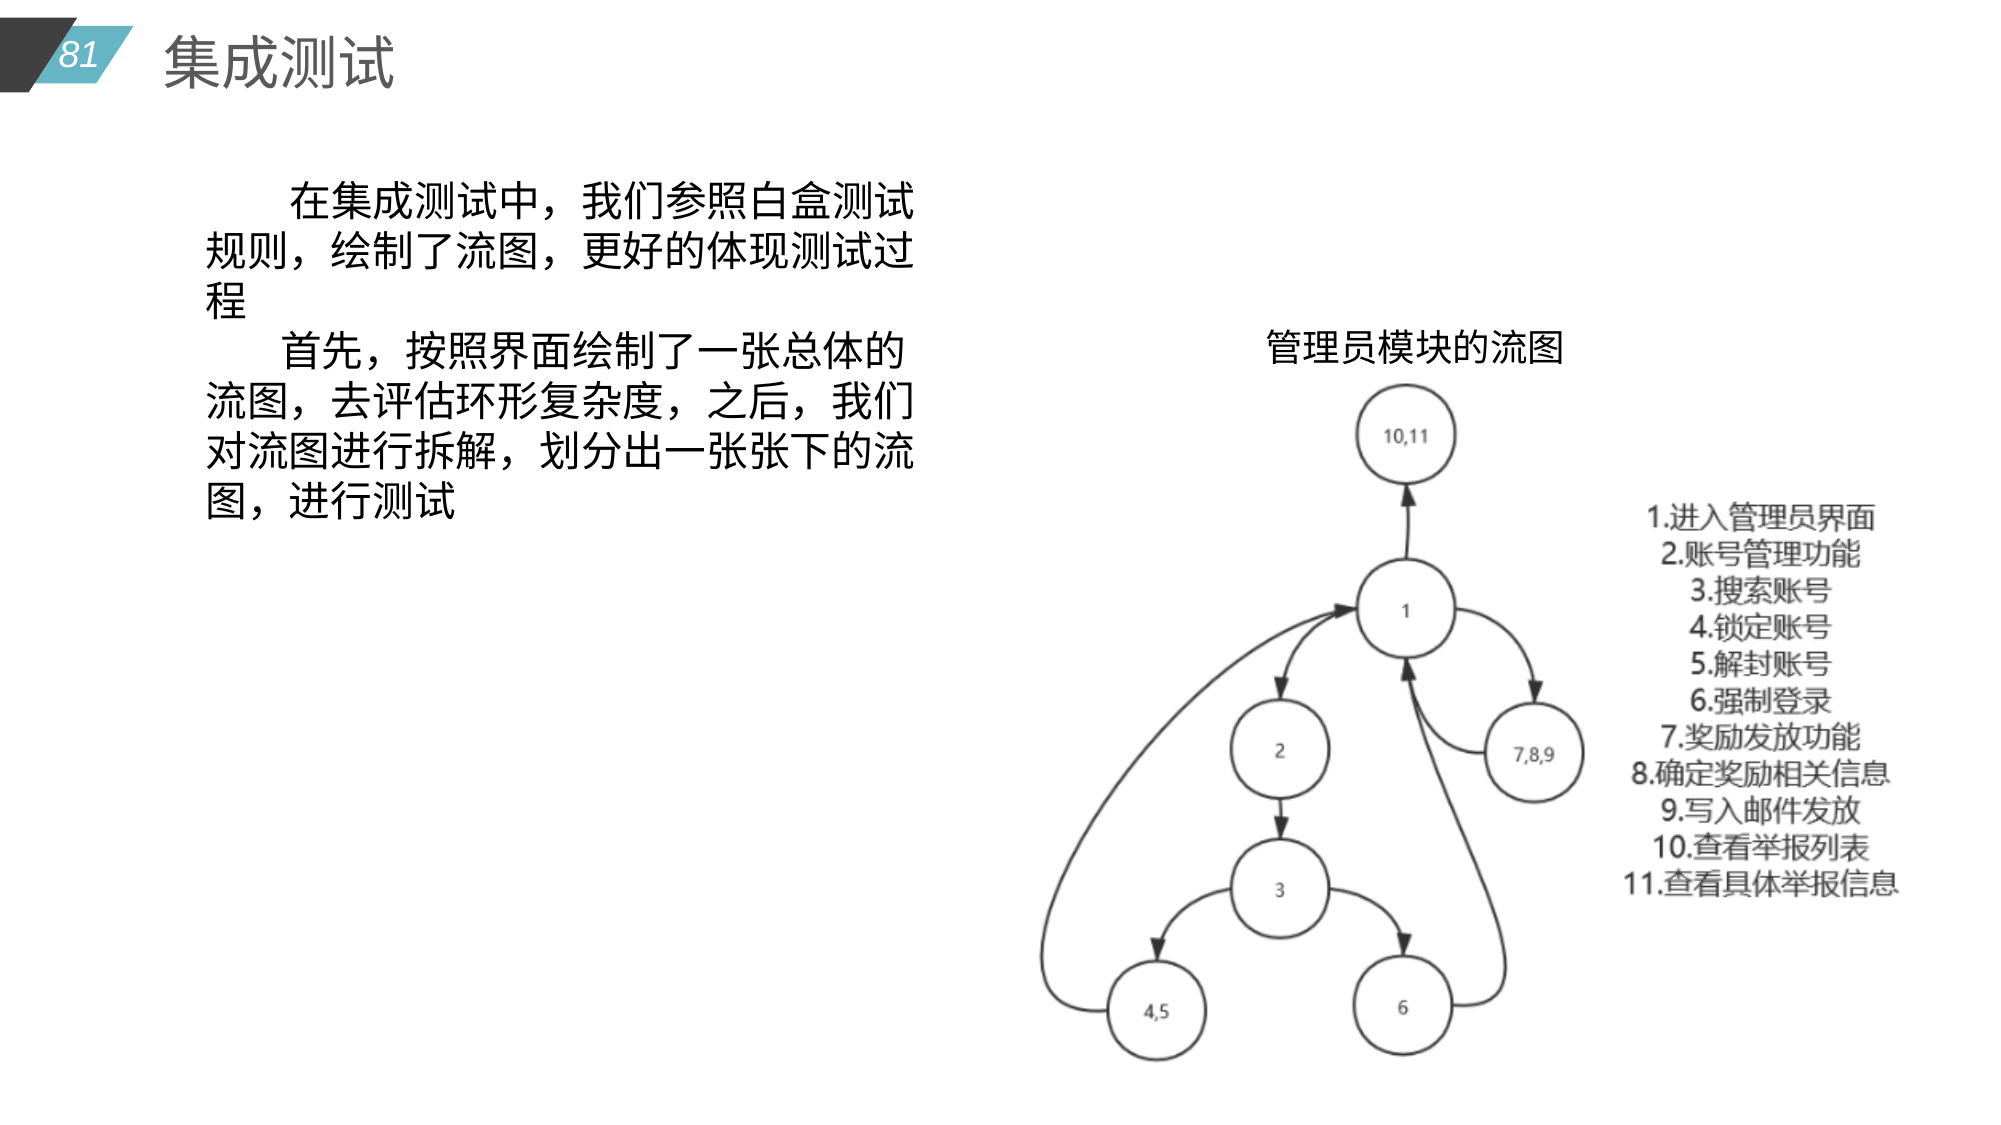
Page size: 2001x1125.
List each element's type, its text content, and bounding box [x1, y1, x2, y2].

text_box 集成测试 [148, 18, 412, 104]
text_box 在集成测试中，我们参照白盒测试规则，绘制了流图，更好的体现测试过程 首先，按照界面绘制了一张总体的流图，去评估环形复杂度，之后，我们对流图进行拆解，划分出一张张下的流图，进行测试 [190, 167, 957, 533]
text_box 管理员模块的流图 [1250, 316, 1611, 371]
picture [974, 371, 1991, 1125]
